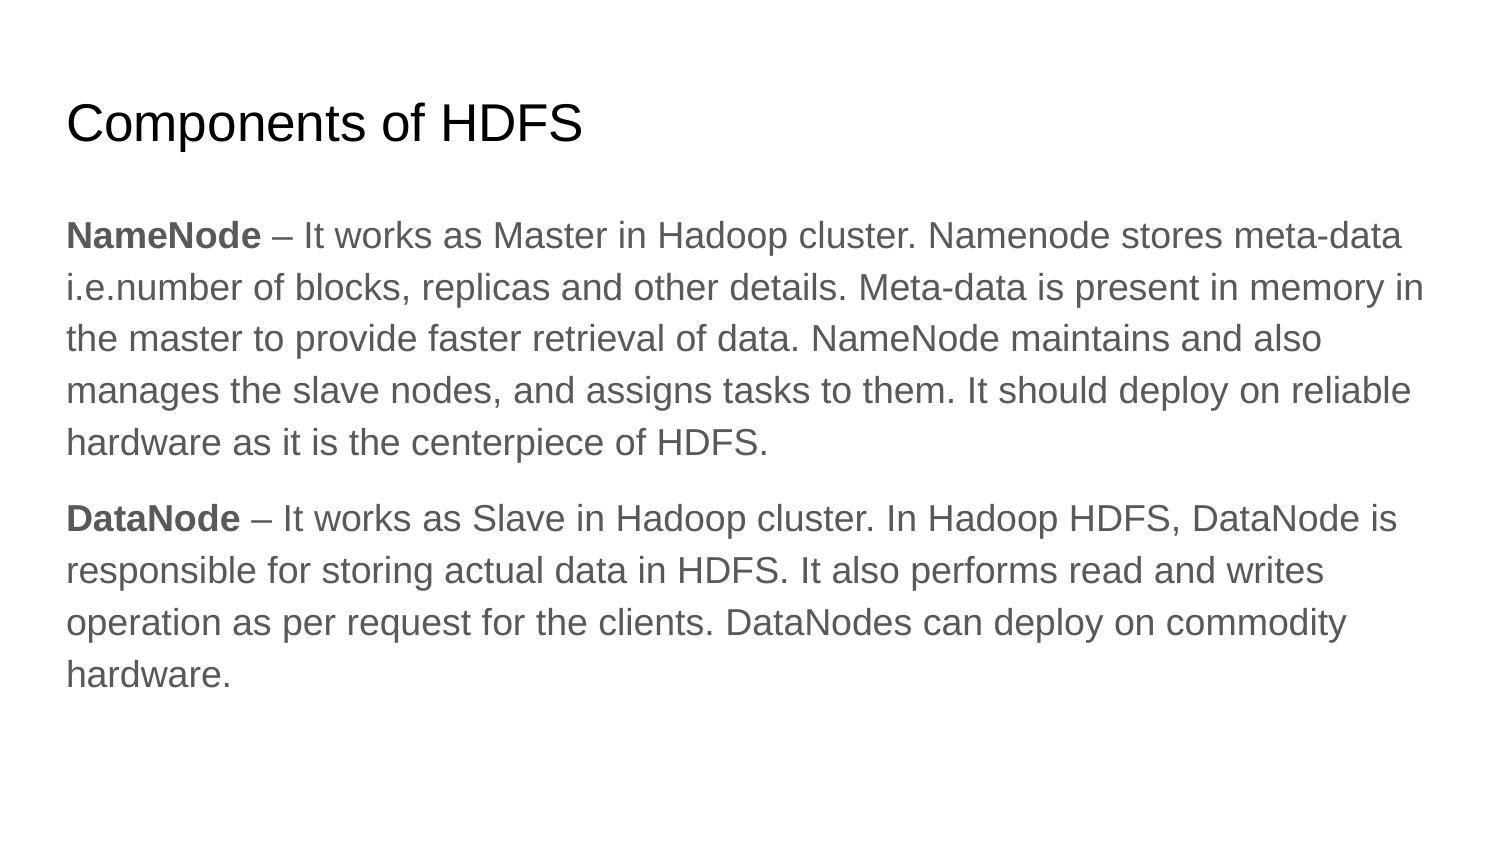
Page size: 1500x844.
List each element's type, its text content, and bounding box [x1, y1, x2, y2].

title Components of HDFS [51, 72, 1449, 167]
list NameNode – It works as Master in Hadoop cluster. Namenode stores meta-data i.e.number of blocks, replicas and other details. Meta-data is present in memory in the master to provide faster retrieval of data. NameNode maintains and also manages the slave nodes, and assigns tasks to them. It should deploy on reliable hardware as it is the centerpiece of HDFS. DataNode – It works as Slave in Hadoop cluster. In Hadoop HDFS, DataNode is responsible for storing actual data in HDFS. It also performs read and writes operation as per request for the clients. DataNodes can deploy on commodity hardware. [51, 189, 1449, 750]
